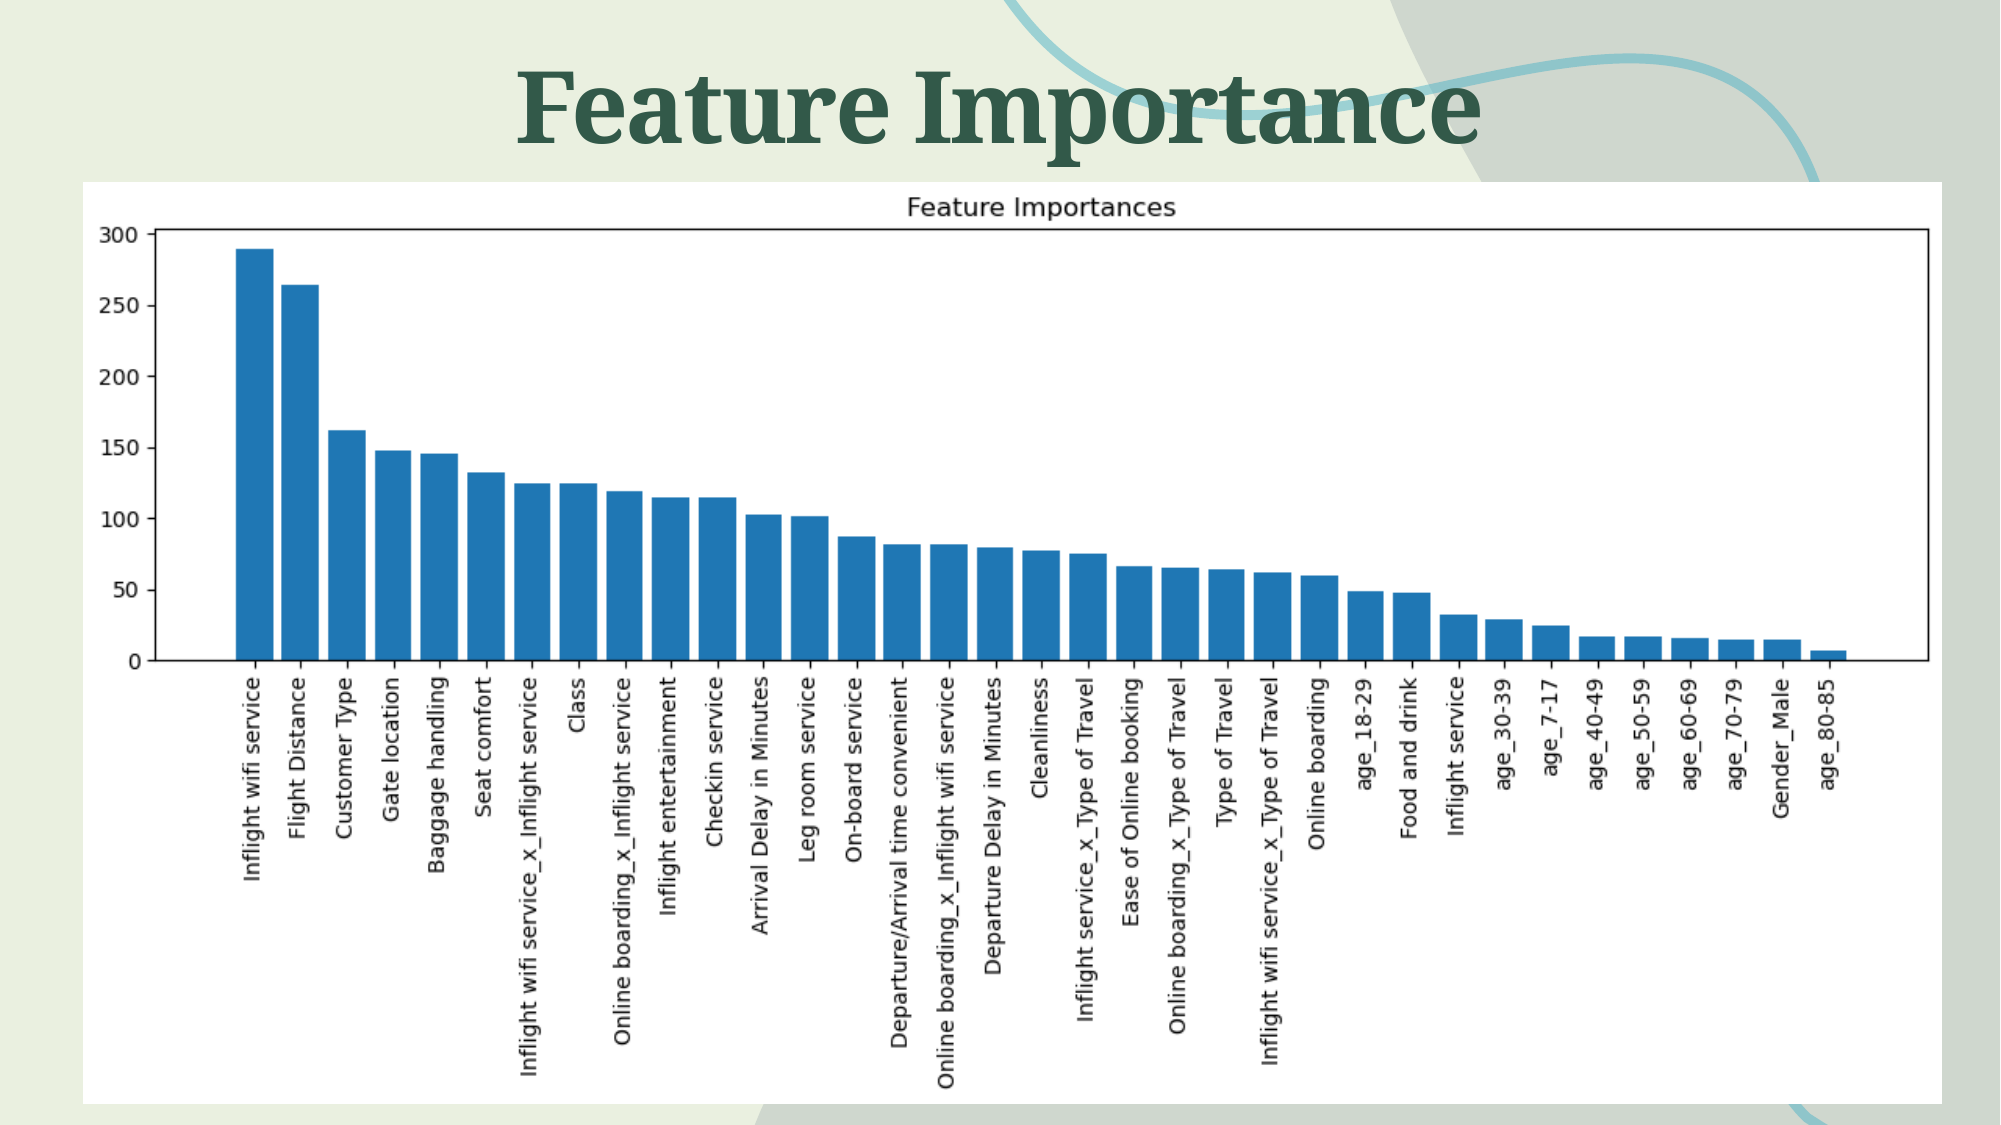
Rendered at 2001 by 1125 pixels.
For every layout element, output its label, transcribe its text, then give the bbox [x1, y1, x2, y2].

title Feature Importance [83, 21, 1917, 171]
picture [83, 181, 1942, 1105]
